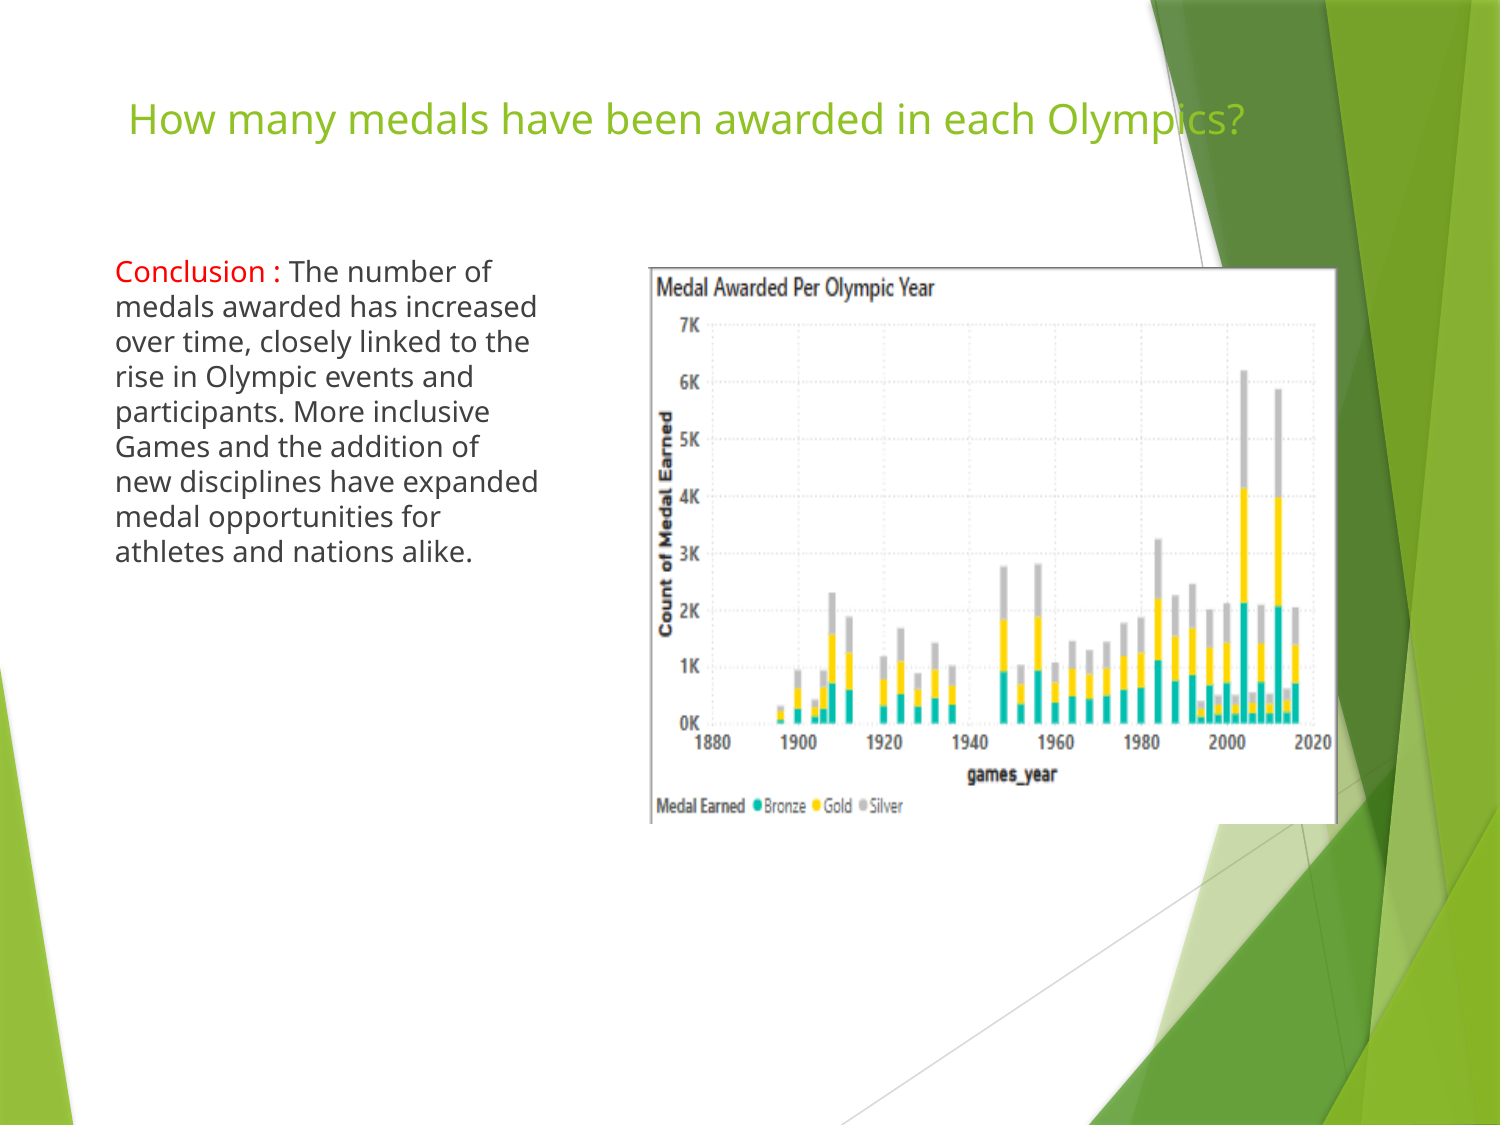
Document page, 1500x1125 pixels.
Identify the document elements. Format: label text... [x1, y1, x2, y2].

list Conclusion : The number of medals awarded has increased over time, closely linked to the rise in Olympic events and participants. More inclusive Games and the addition of new disciplines have expanded medal opportunities for athletes and nations alike. [99, 246, 558, 992]
title How many medals have been awarded in each Olympics? [112, 0, 1270, 150]
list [647, 267, 1338, 825]
